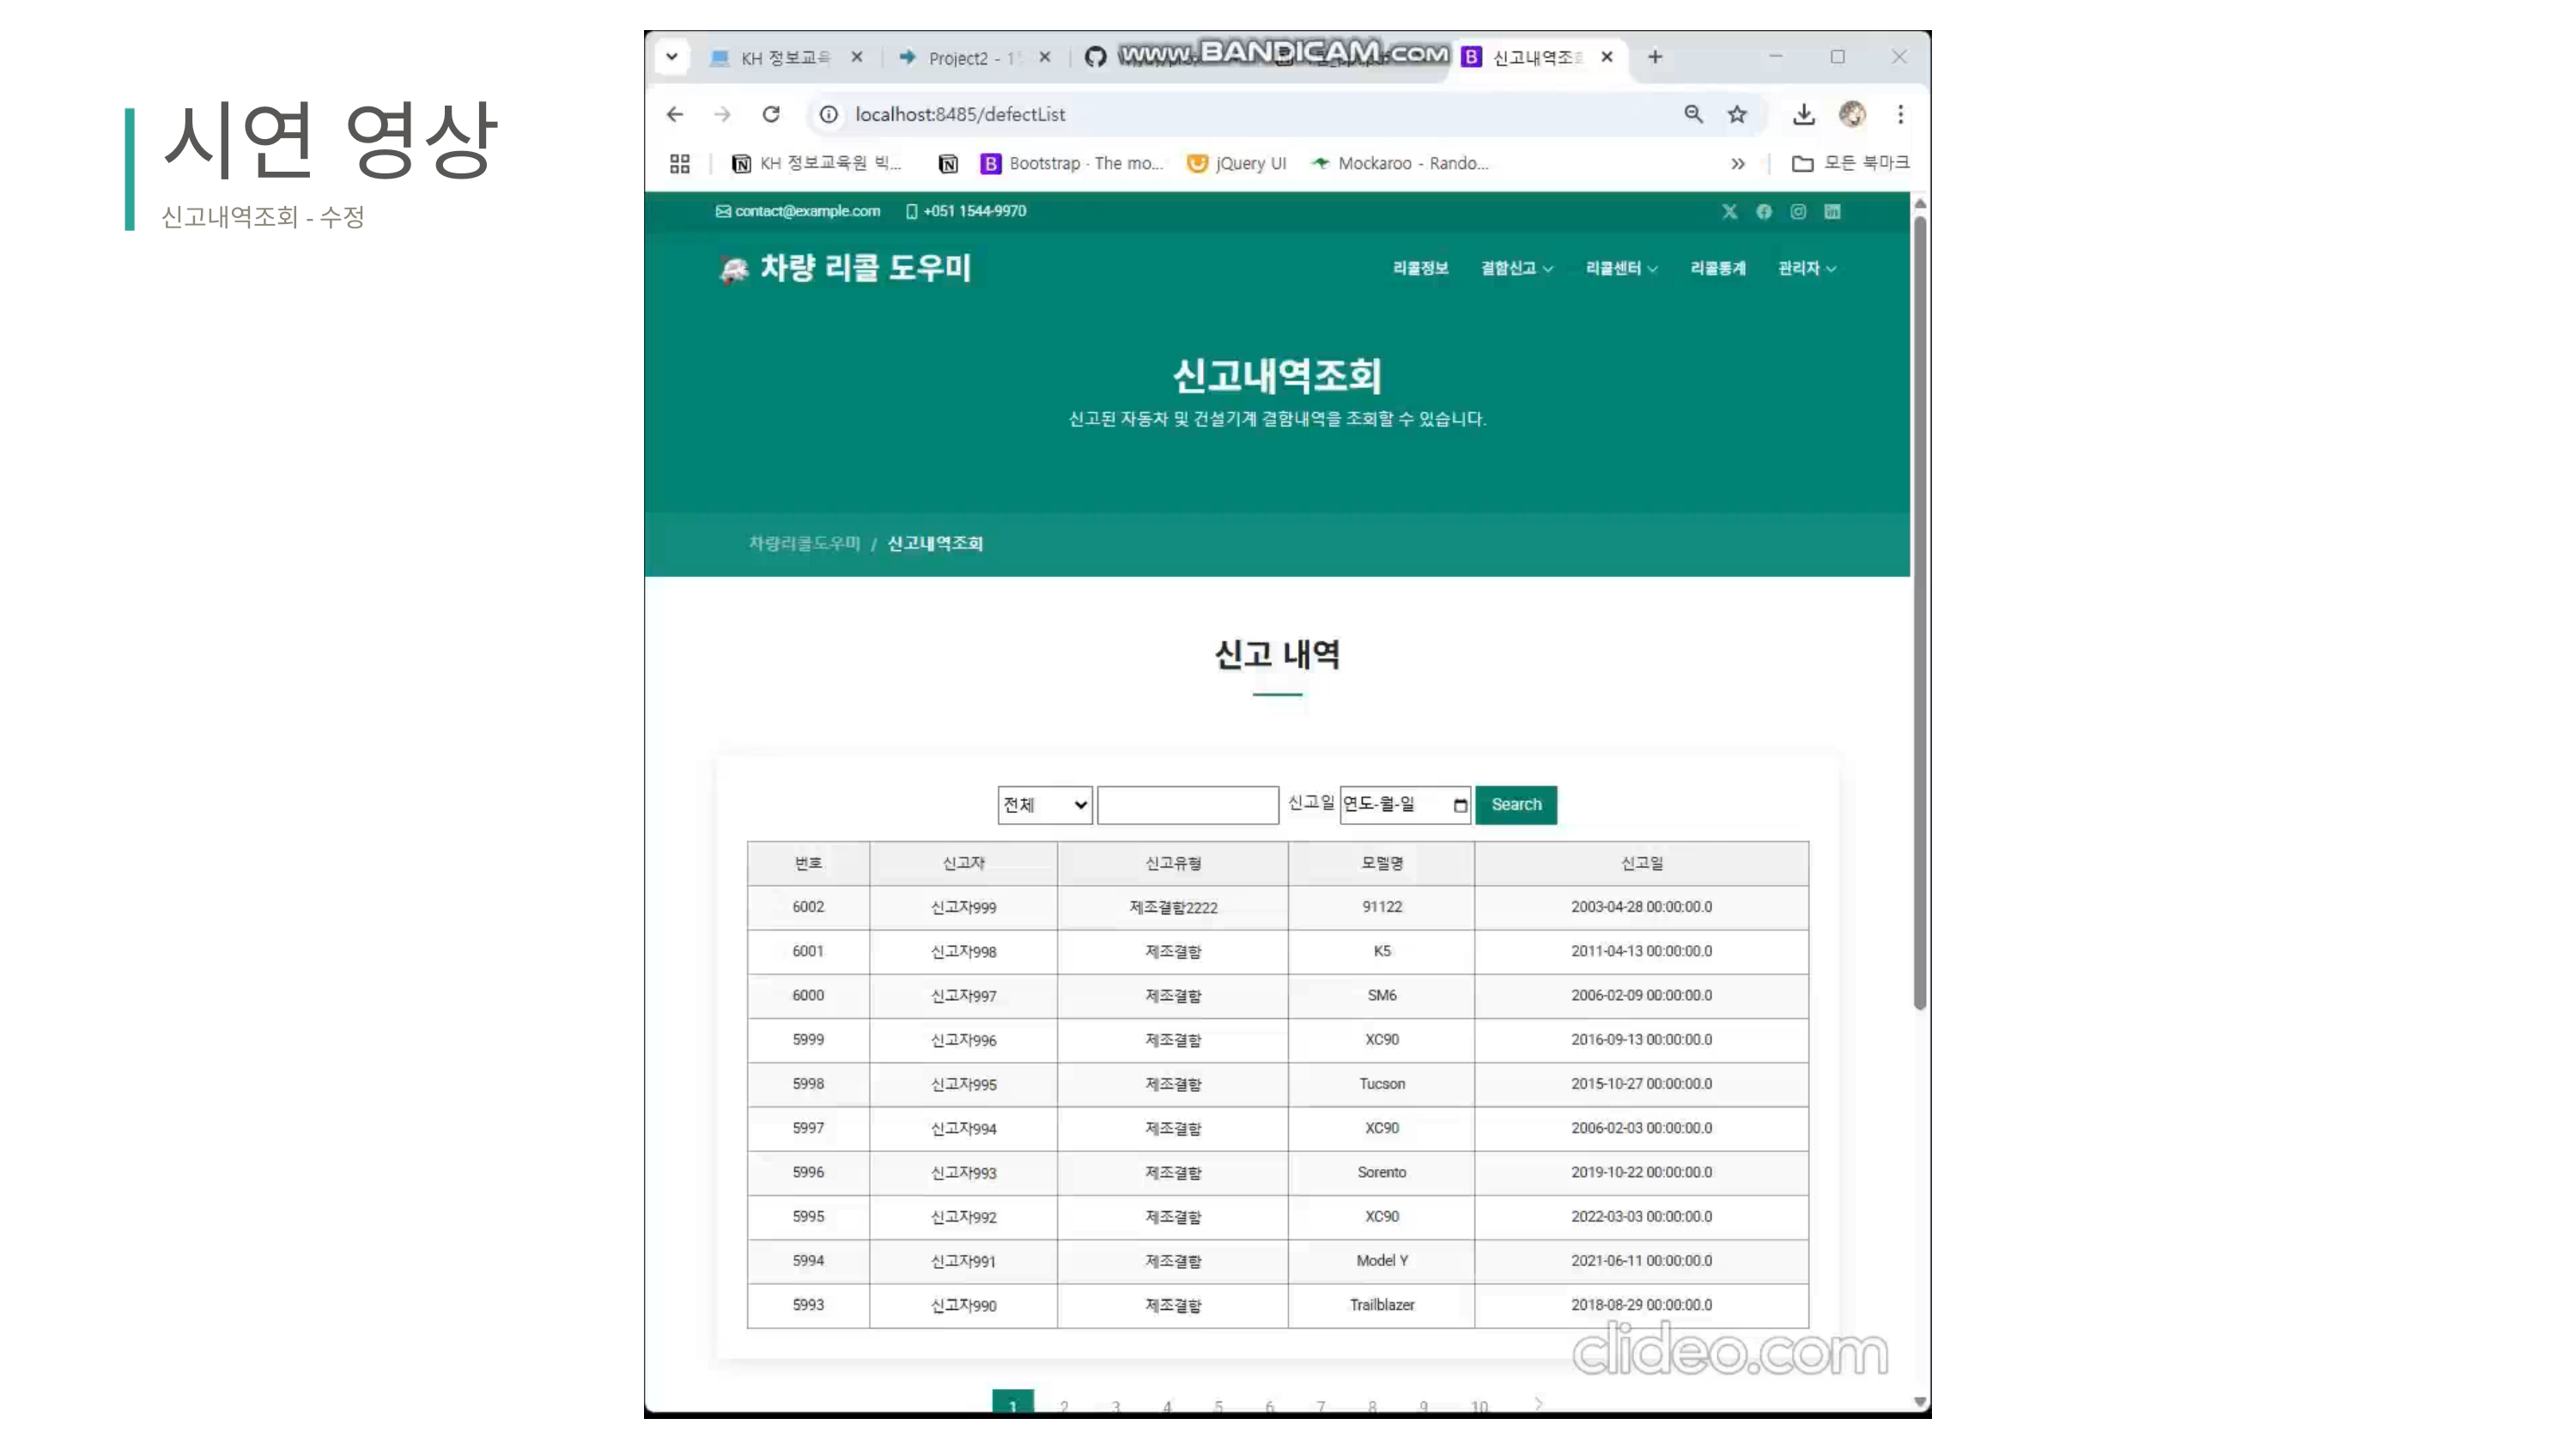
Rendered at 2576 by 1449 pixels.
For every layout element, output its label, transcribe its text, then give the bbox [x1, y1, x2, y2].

picture [67, 108, 192, 230]
text_box 시연 영상 [161, 82, 639, 203]
text_box 신고내역조회-수정 [161, 203, 483, 238]
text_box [643, 29, 1933, 1420]
